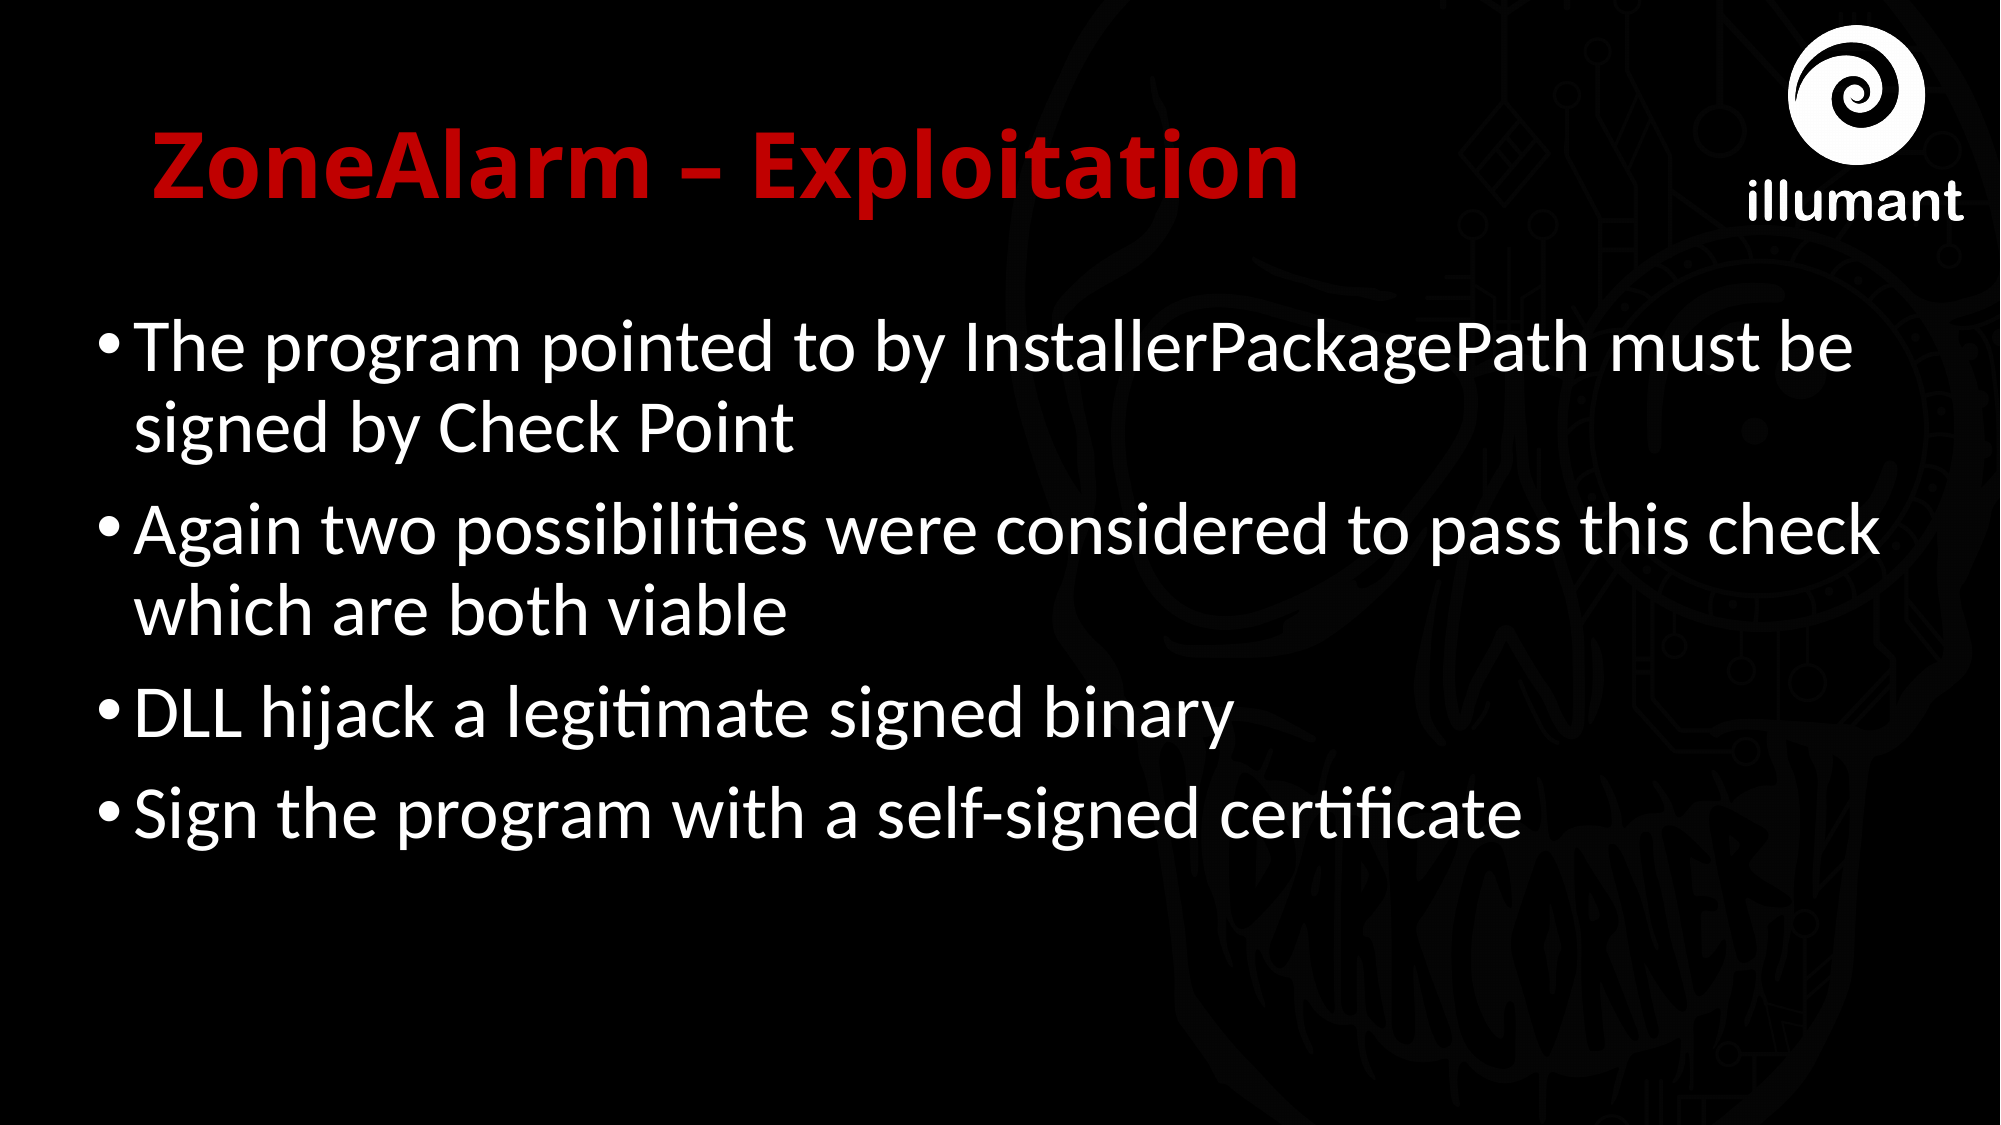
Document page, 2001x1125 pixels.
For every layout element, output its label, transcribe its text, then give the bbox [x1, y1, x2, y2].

picture [920, 0, 2000, 1125]
title ZoneAlarm – Exploitation [137, 59, 920, 278]
list The program pointed to by InstallerPackagePath must be signed by Check Point Again two possibilities were considered to pass this check which are both viable DLL hijack a legitimate signed binary Sign the program with a self-signed certificate [81, 299, 920, 1100]
